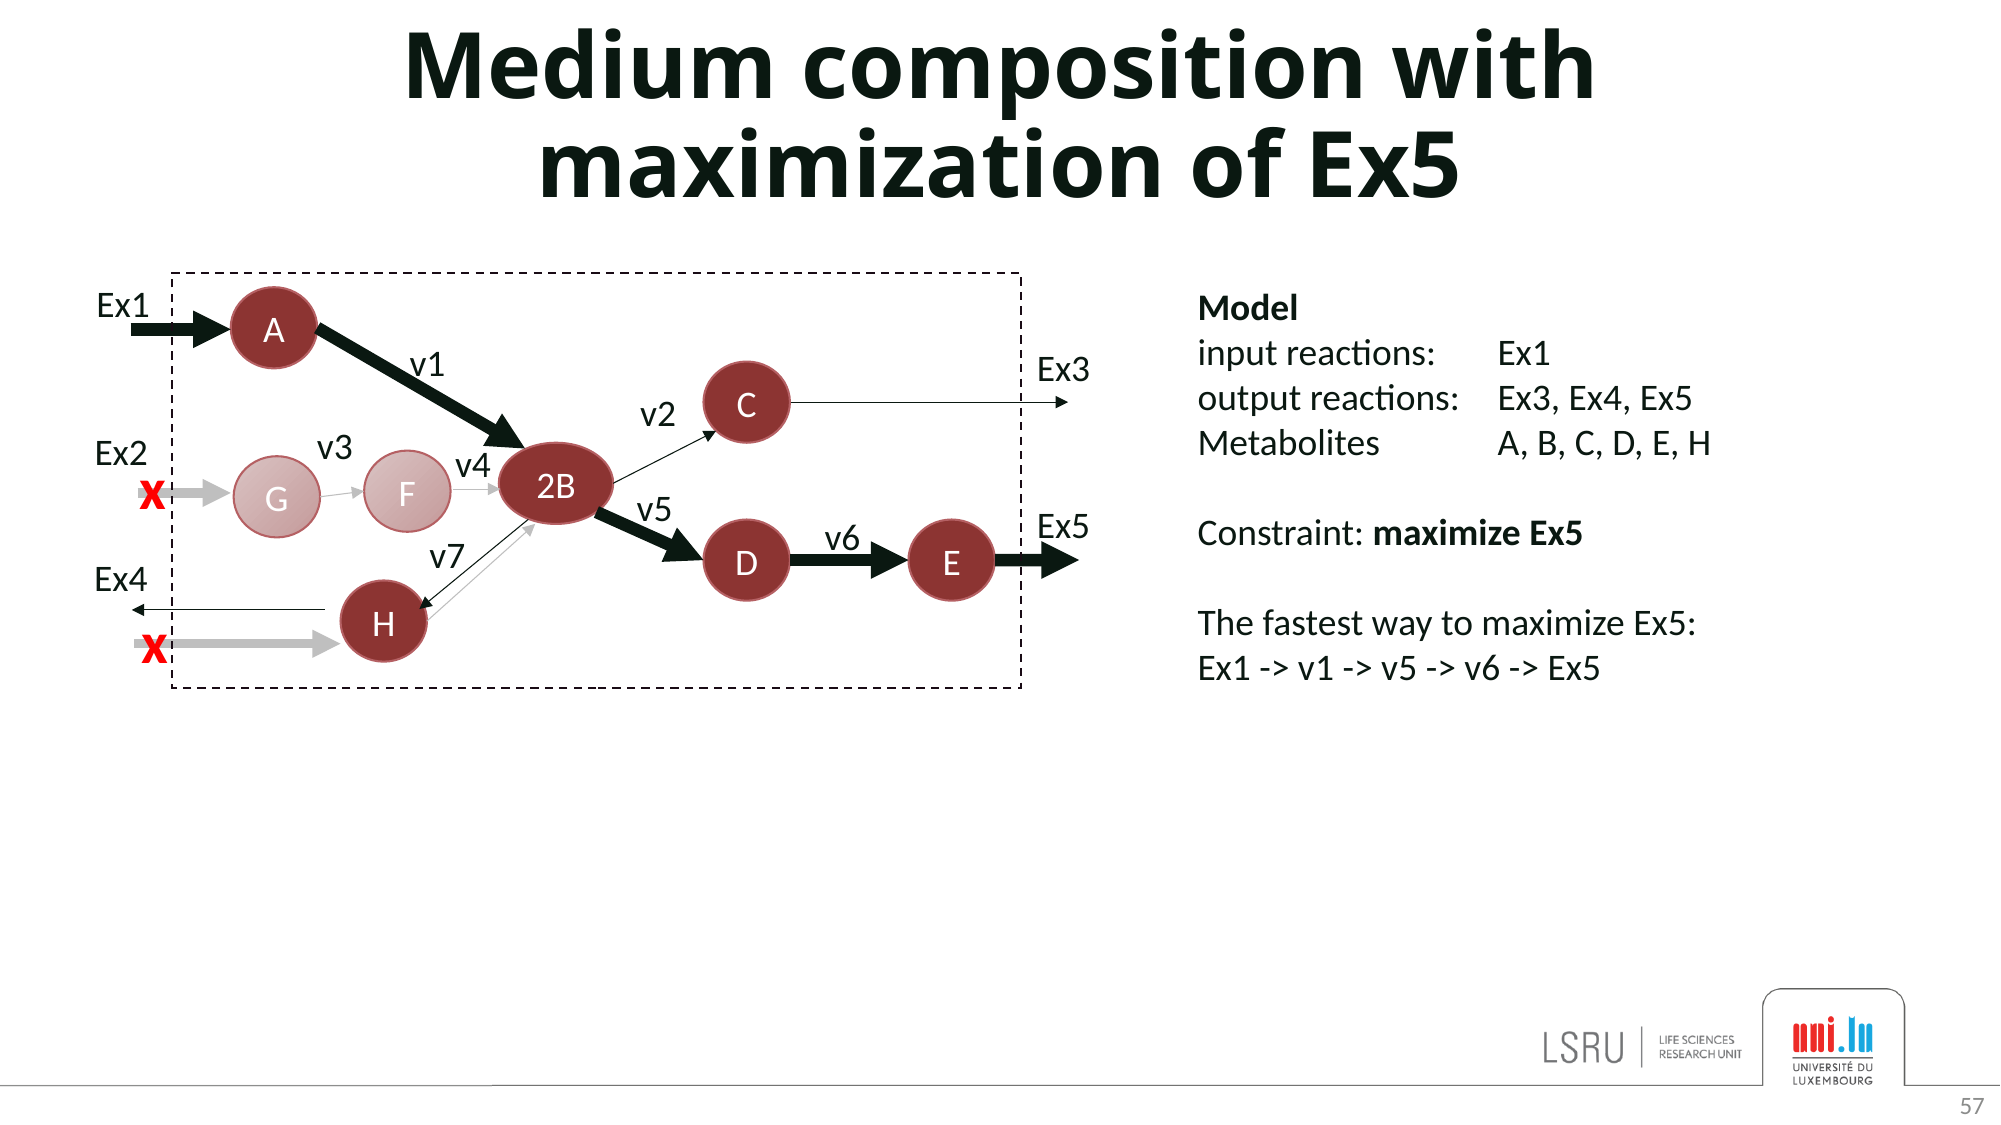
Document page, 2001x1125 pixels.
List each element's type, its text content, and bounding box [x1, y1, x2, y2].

title Medium composition with maximization of Ex5 [137, 9, 1863, 227]
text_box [79, 272, 1112, 688]
picture [0, 988, 2000, 1125]
slide_number 57 [1550, 1074, 2000, 1125]
text_box Model input reactions: Ex1 output reactions: Ex3, Ex4, Ex5 Metabolites A, B, C, D, E, H Constraint: maximize Ex5 The fastest way to maximize Ex5: Ex1 -> v1 -> v5 -> v6 -> Ex5 [1182, 276, 1878, 786]
